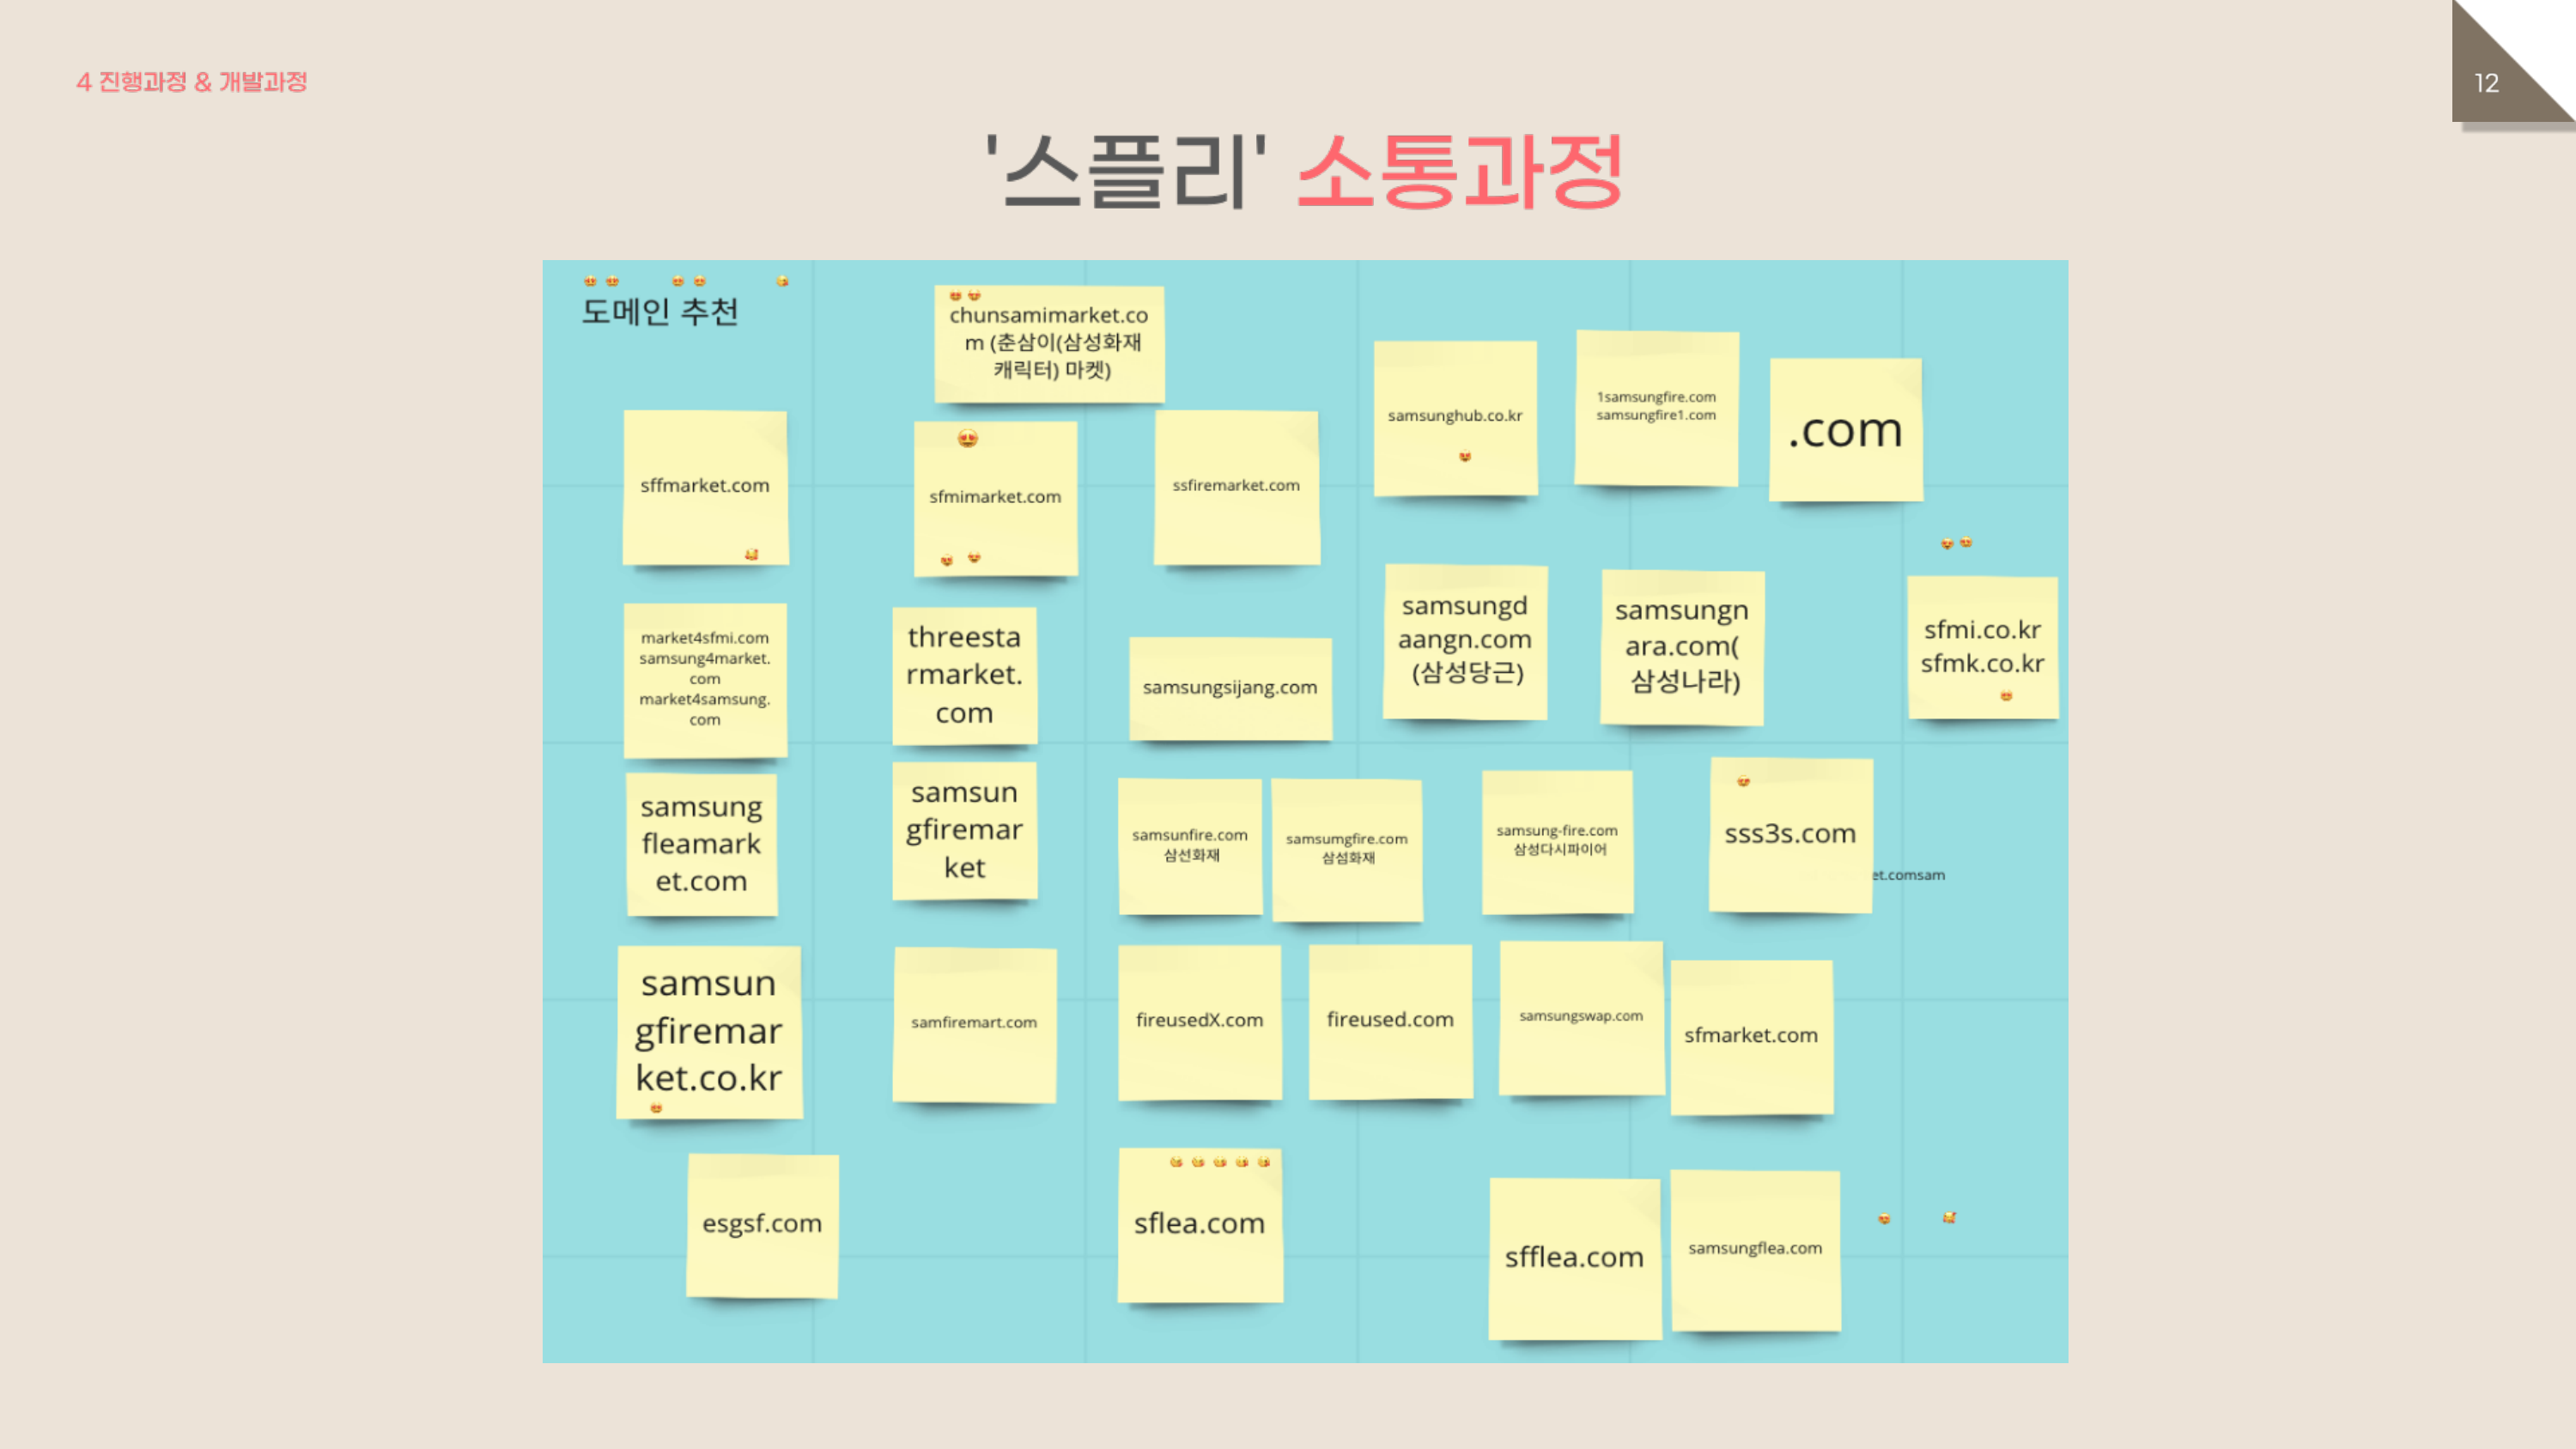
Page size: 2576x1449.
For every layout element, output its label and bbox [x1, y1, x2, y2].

picture [2401, 0, 2576, 194]
text_box [543, 260, 2069, 1363]
picture [617, 85, 1880, 260]
text_box [2451, 0, 2576, 122]
picture [69, 61, 331, 122]
